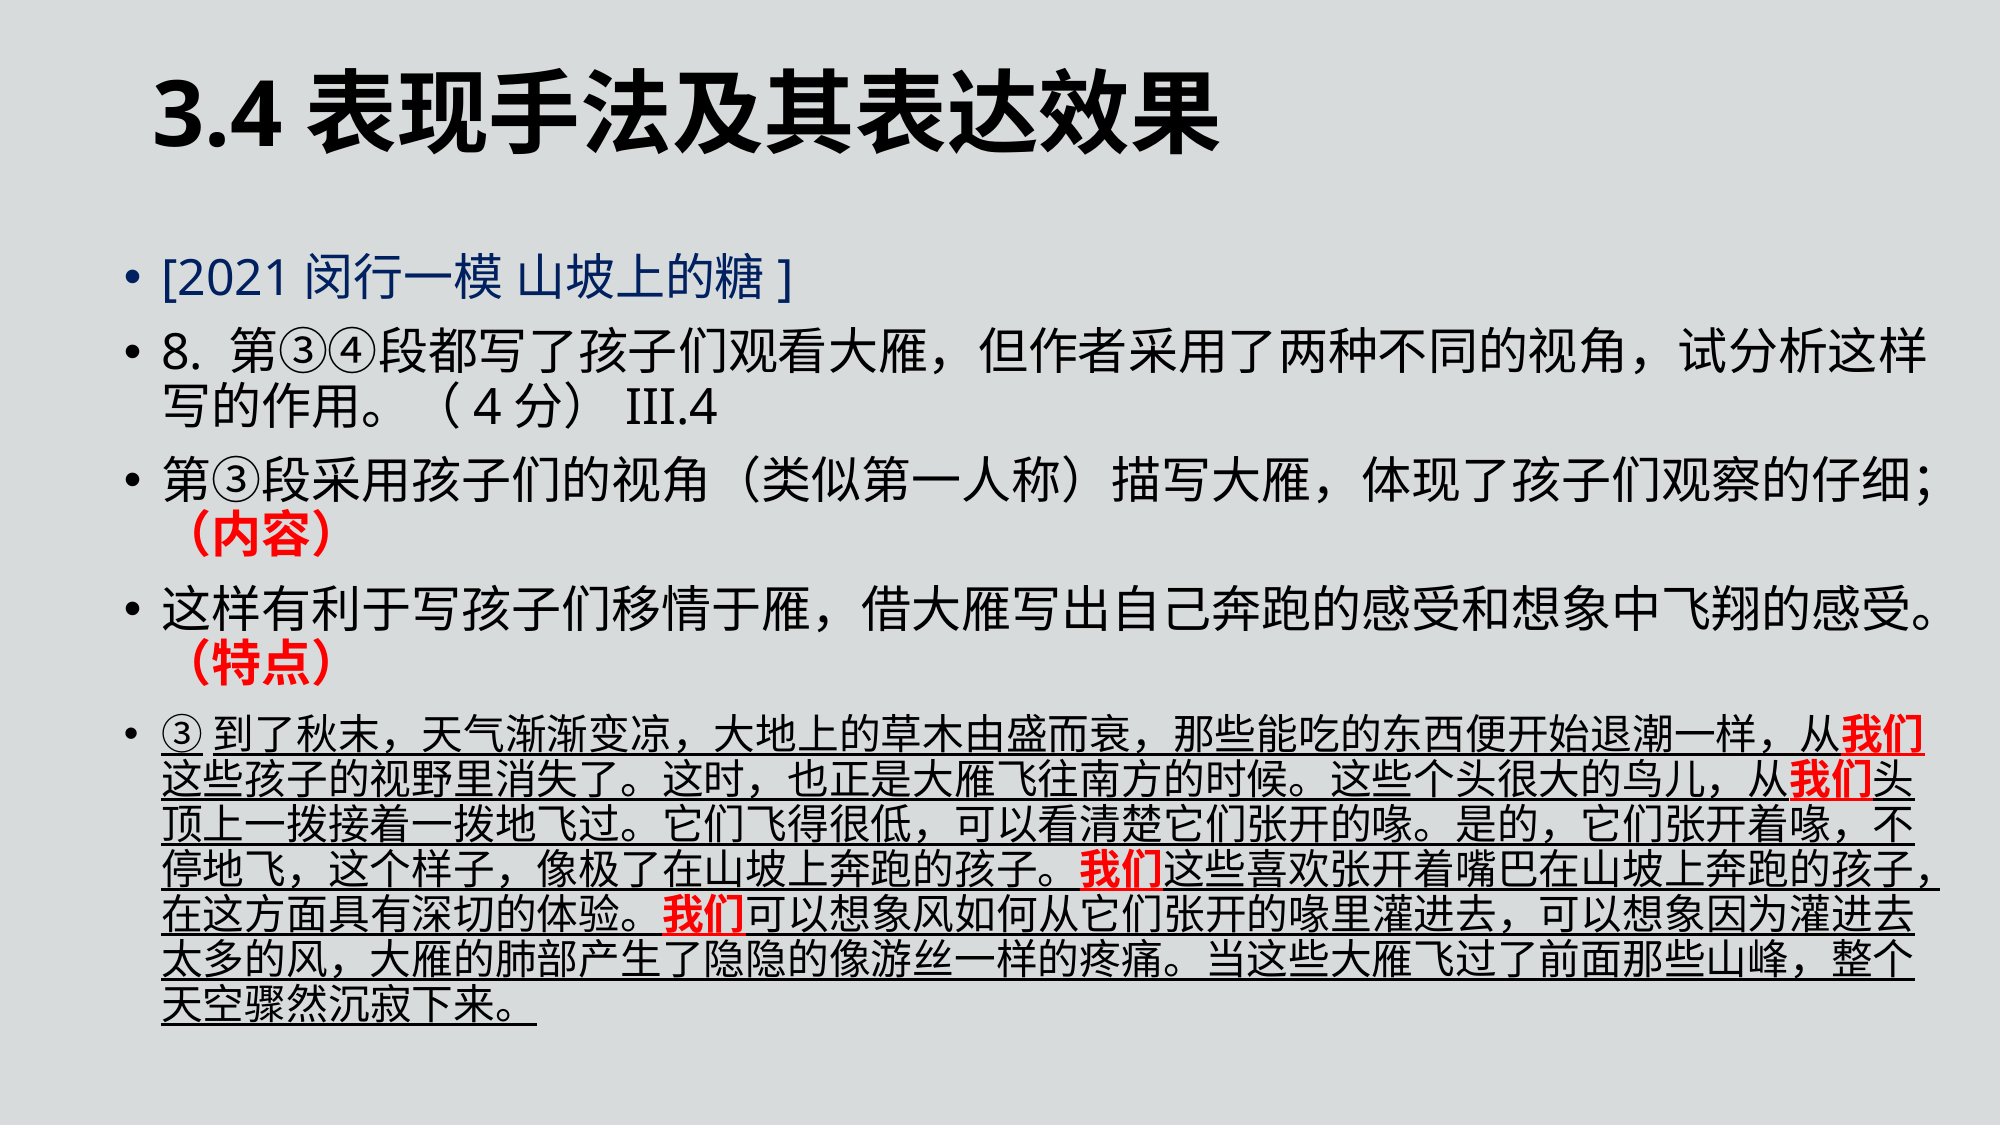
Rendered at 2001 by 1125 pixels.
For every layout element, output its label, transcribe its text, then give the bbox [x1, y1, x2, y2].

text_box [2021闵行一模 山坡上的糖] 8. 第③④段都写了孩子们观看大雁，但作者采用了两种不同的视角，试分析这样写的作用。（4分）III.4 第③段采用孩子们的视角（类似第一人称）描写大雁，体现了孩子们观察的仔细；（内容） 这样有利于写孩子们移情于雁，借大雁写出自己奔跑的感受和想象中飞翔的感受。（特点） ③到了秋末，天气渐渐变凉，大地上的草木由盛而衰，那些能吃的东西便开始退潮一样，从我们这些孩子的视野里消失了。这时，也正是大雁飞往南方的时候。这些个头很大的鸟儿，从我们头顶上一拨接着一拨地飞过。它们飞得很低，可以看清楚它们张开的喙。是的，它们张开着喙，不停地飞，这个样子，像极了在山坡上奔跑的孩子。我们这些喜欢张开着嘴巴在山坡上奔跑的孩子，在这方面具有深切的体验。我们可以想象风如何从它们张开的喙里灌进去，可以想象因为灌进去太多的风，大雁的肺部产生了隐隐的像游丝一样的疼痛。当这些大雁飞过了前面那些山峰，整个天空骤然沉寂下来。 [108, 244, 1956, 1125]
text_box 3.4表现手法及其表达效果 [137, 59, 1863, 278]
